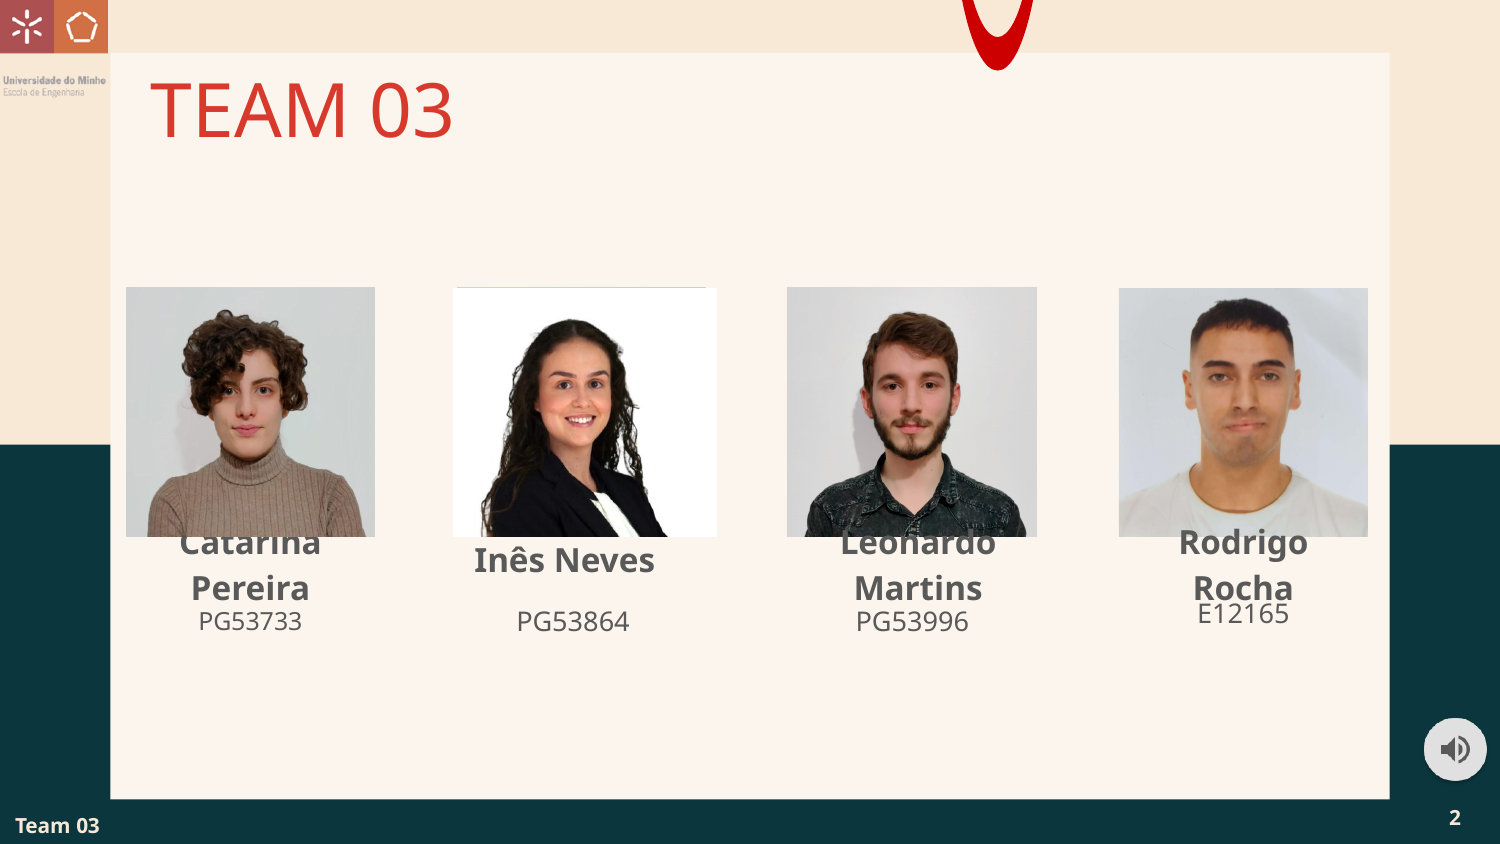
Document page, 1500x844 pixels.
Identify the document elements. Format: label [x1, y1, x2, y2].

picture [1417, 711, 1493, 787]
picture [1118, 287, 1369, 538]
picture [452, 287, 718, 538]
text_box [0, 0, 1500, 844]
picture [787, 287, 1038, 538]
picture [125, 287, 376, 538]
picture [0, 0, 109, 98]
